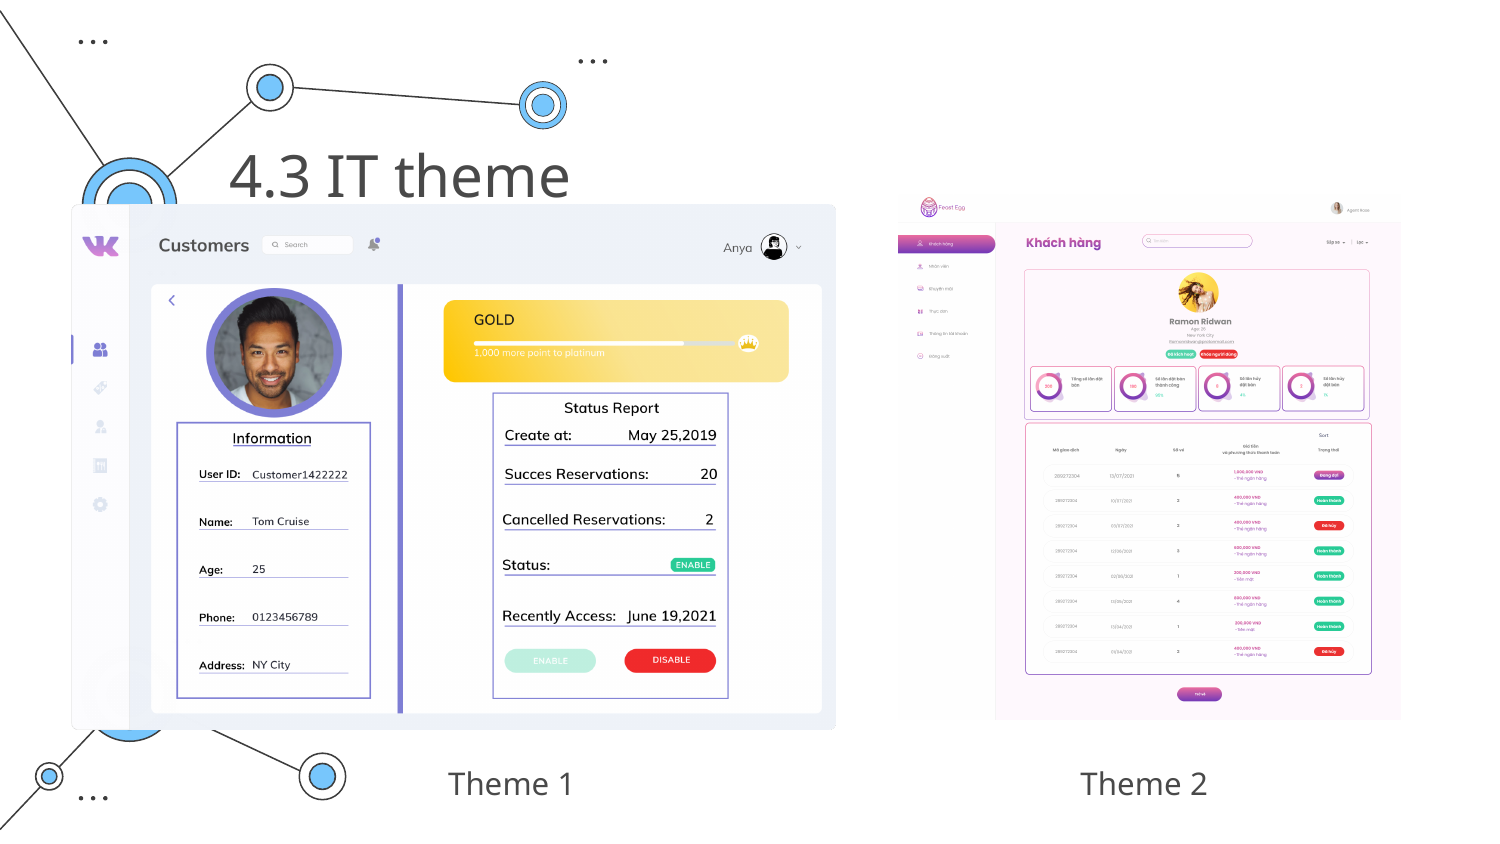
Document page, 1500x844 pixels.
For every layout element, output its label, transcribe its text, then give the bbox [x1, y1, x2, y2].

picture [71, 204, 836, 730]
picture [897, 194, 1401, 720]
text_box Theme 1 [265, 748, 759, 817]
text_box Theme 2 [898, 748, 1391, 817]
text_box 4.3 IT theme [214, 124, 1078, 225]
